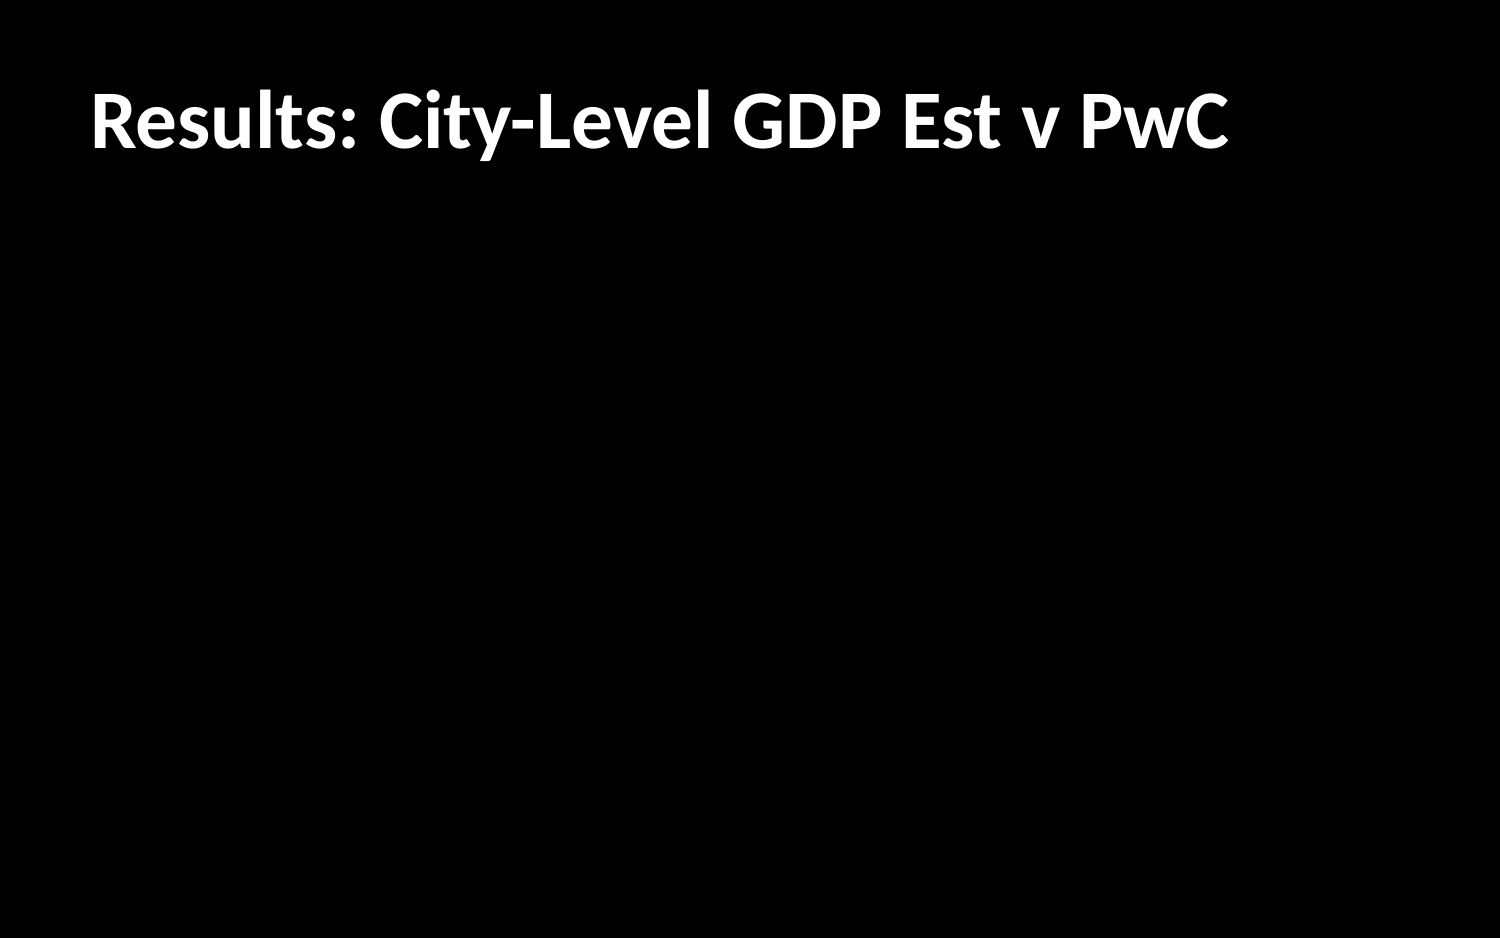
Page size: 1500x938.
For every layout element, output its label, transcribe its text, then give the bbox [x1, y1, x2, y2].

title Results: City-Level GDP Est v PwC [75, 37, 1425, 194]
